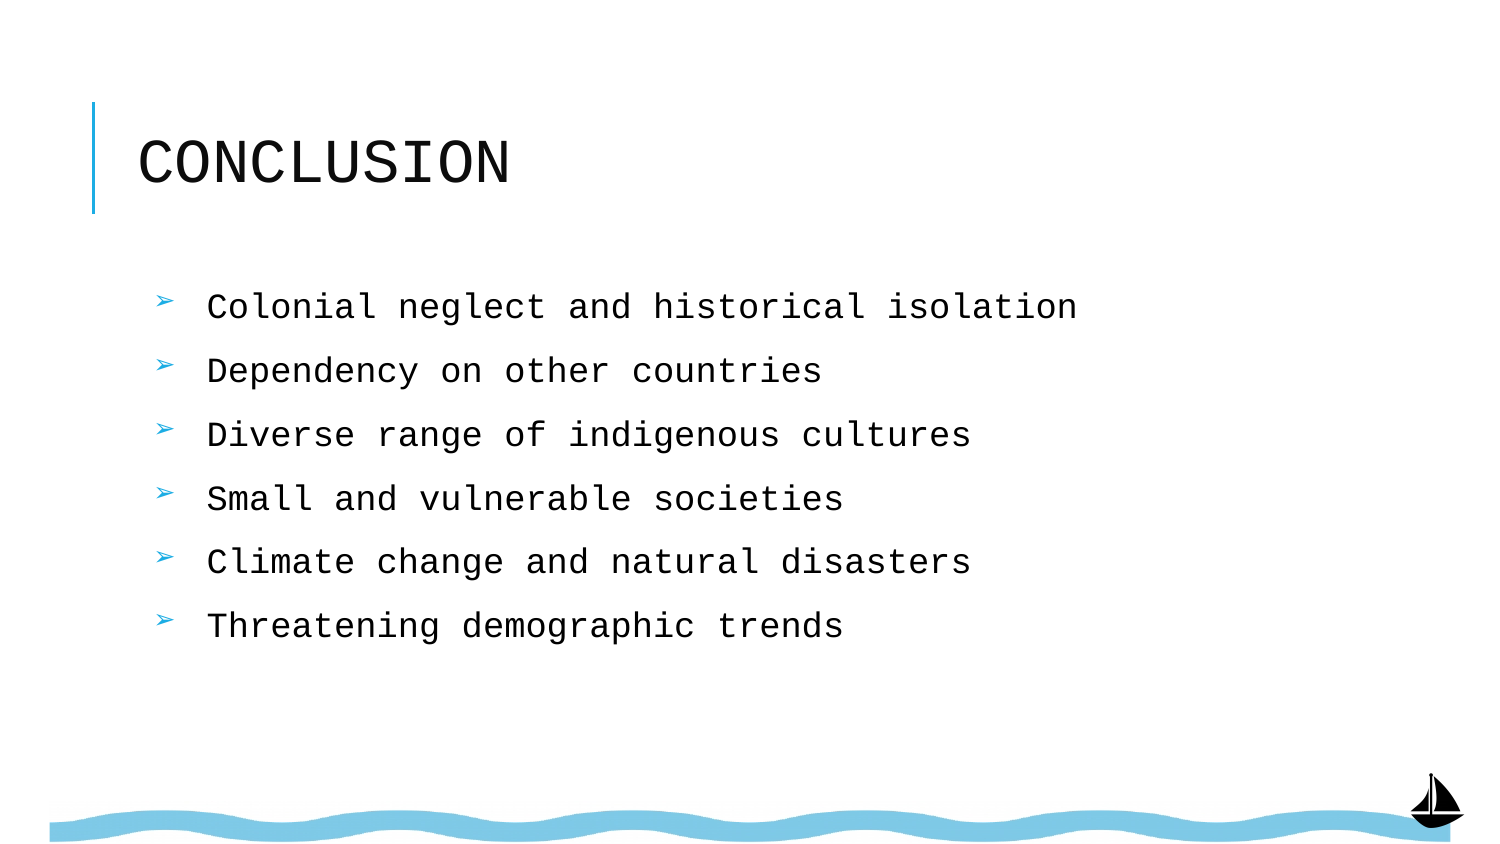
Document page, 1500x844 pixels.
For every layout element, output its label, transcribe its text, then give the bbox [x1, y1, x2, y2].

picture [49, 772, 1466, 844]
title CONCLUSION [126, 71, 1322, 256]
list Colonial neglect and historical isolation Dependency on other countries Diverse range of indigenous cultures Small and vulnerable societies Climate change and natural disasters Threatening demographic trends [126, 256, 1322, 752]
